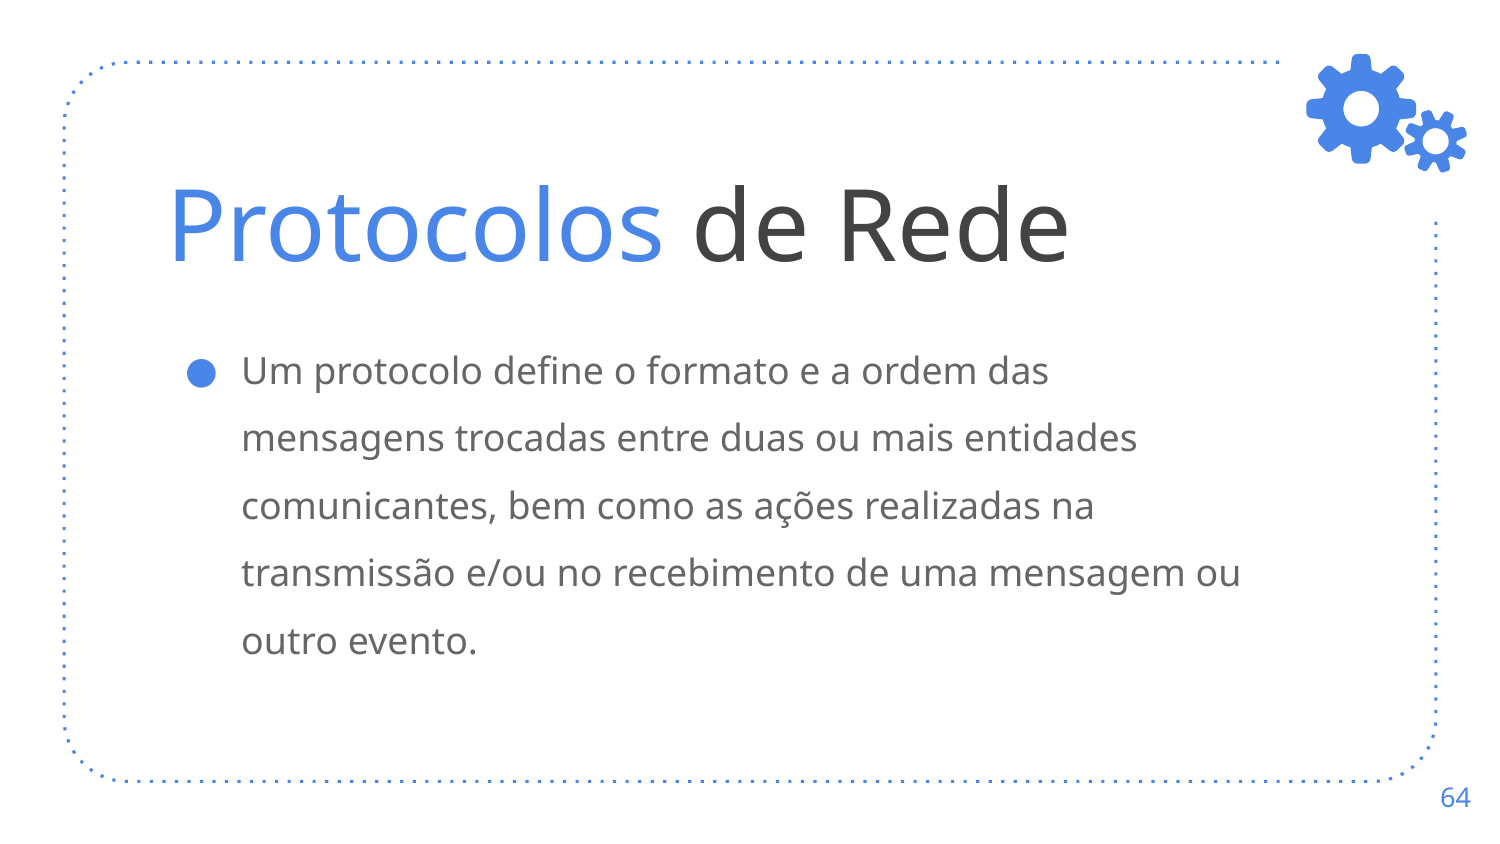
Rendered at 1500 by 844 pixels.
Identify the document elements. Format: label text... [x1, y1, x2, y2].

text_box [1306, 53, 1467, 173]
title Protocolos de Rede [151, 146, 1278, 287]
slide_number ‹#› [1411, 753, 1500, 844]
list Um protocolo define o formato e a ordem das mensagens trocadas entre duas ou mais entidades comunicantes, bem como as ações realizadas na transmissão e/ou no recebimento de uma mensagem ou outro evento. [151, 309, 1278, 698]
